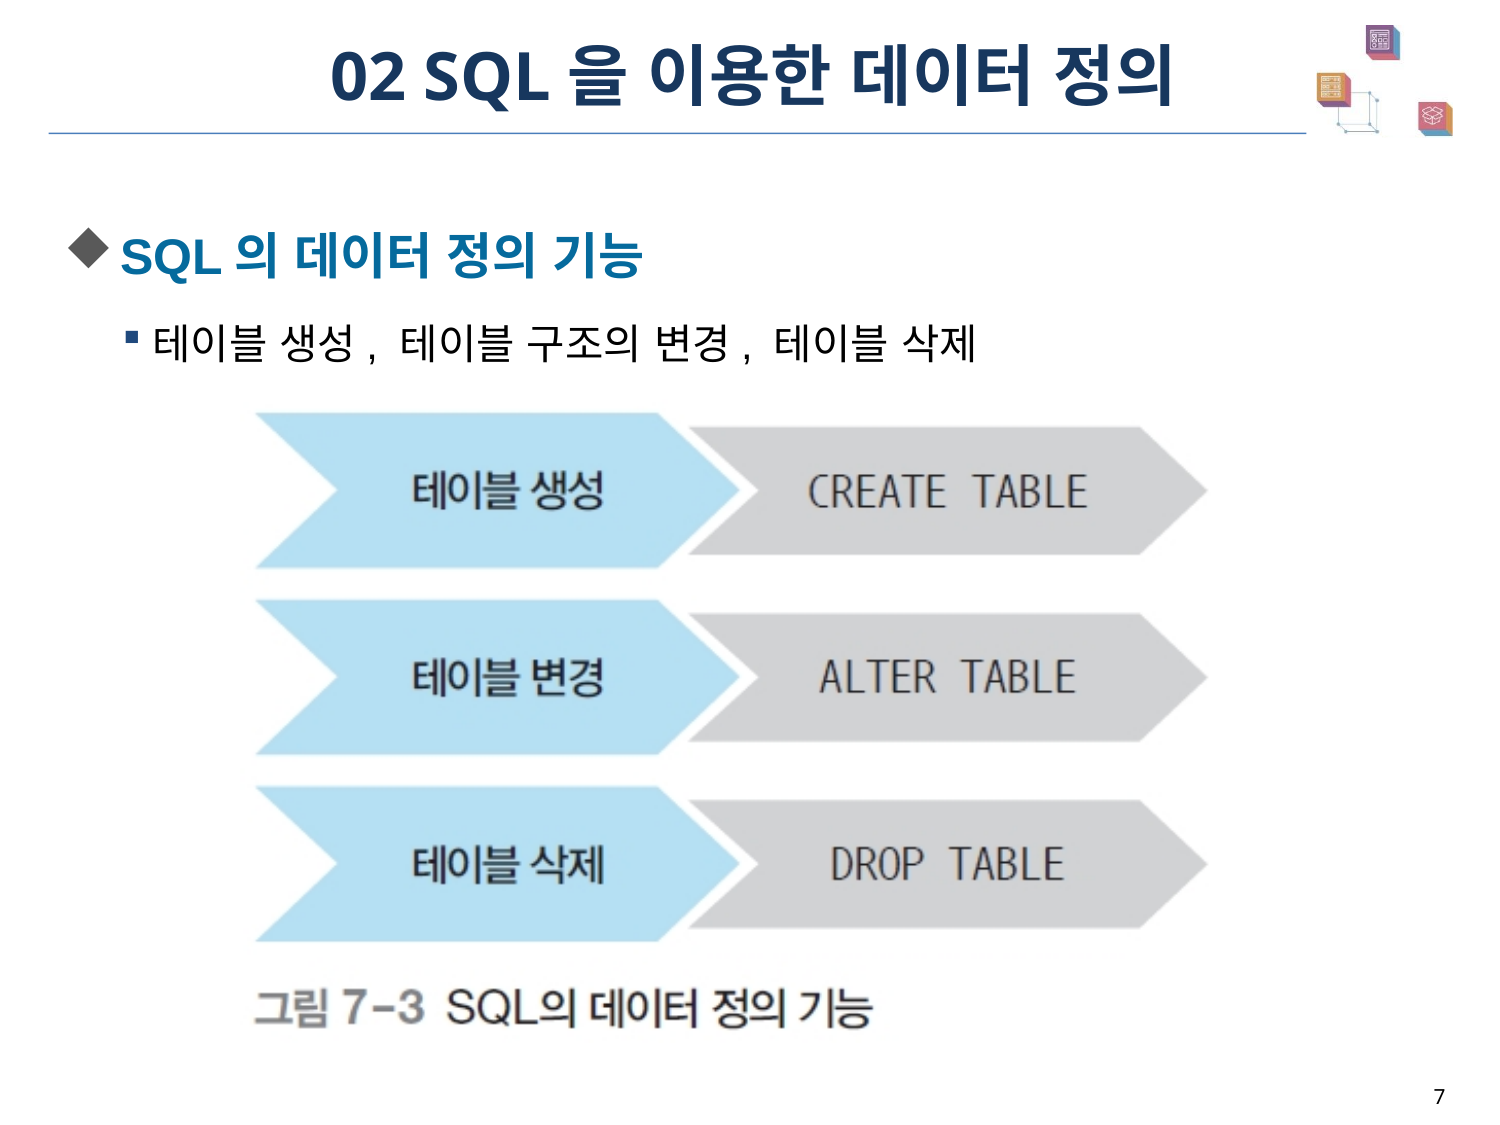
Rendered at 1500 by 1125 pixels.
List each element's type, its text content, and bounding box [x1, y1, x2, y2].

list SQL의 데이터 정의 기능 테이블 생성, 테이블 구조의 변경, 테이블 삭제 [48, 187, 1452, 1097]
title 02 SQL을 이용한 데이터 정의 [48, 25, 1459, 123]
picture [240, 399, 1223, 1043]
picture [1316, 123, 1453, 138]
